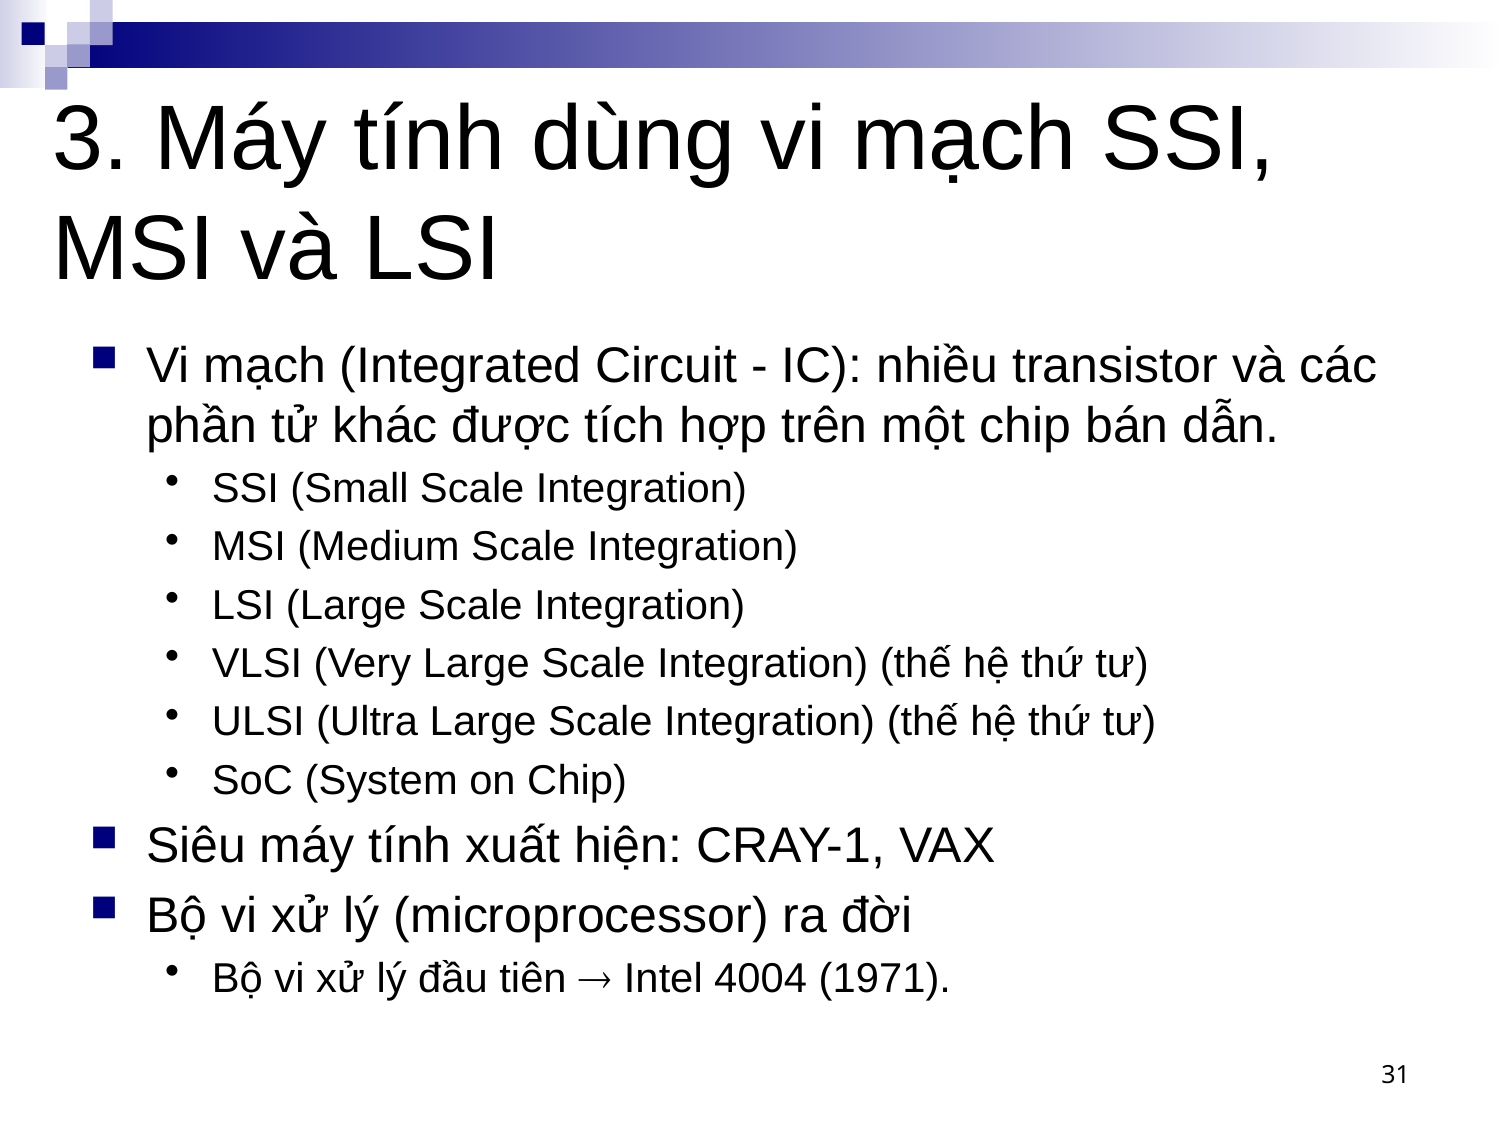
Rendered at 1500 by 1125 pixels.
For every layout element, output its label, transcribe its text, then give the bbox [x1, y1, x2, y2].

slide_number 31 [1074, 1024, 1426, 1101]
list Vi mạch (Integrated Circuit - IC): nhiều transistor và các phần tử khác được tích hợp trên một chip bán dẫn. SSI (Small Scale Integration) MSI (Medium Scale Integration) LSI (Large Scale Integration) VLSI (Very Large Scale Integration) (thế hệ thứ tư) ULSI (Ultra Large Scale Integration) (thế hệ thứ tư) SoC (System on Chip) Siêu máy tính xuất hiện: CRAY-1, VAX Bộ vi xử lý (microprocessor) ra đời Bộ vi xử lý đầu tiên  Intel 4004 (1971). [74, 324, 1463, 1051]
title 3. Máy tính dùng vi mạch SSI, MSI và LSI [37, 74, 1476, 301]
